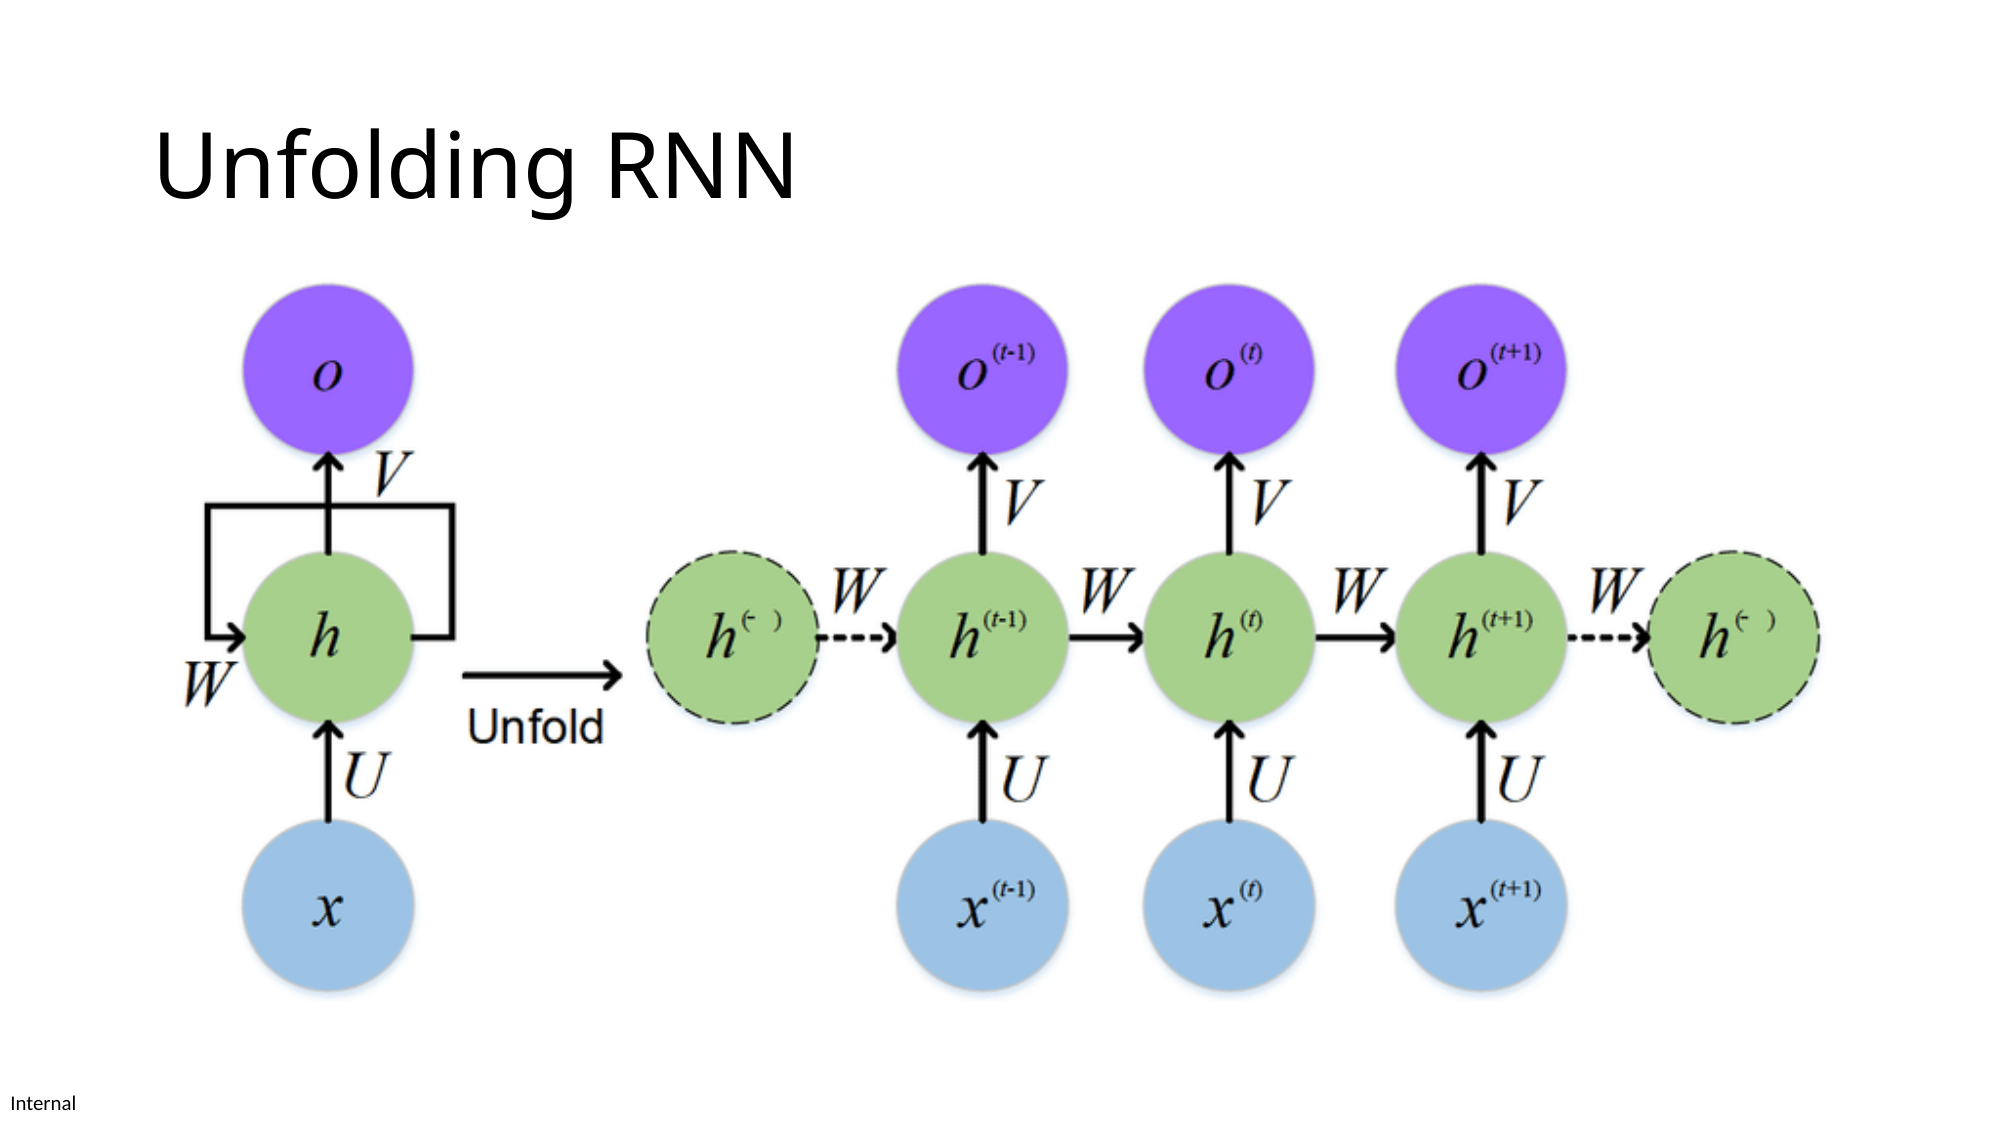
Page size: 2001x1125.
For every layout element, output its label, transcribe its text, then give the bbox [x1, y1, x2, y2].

title Unfolding RNN [137, 59, 1863, 278]
picture [170, 277, 1830, 1002]
